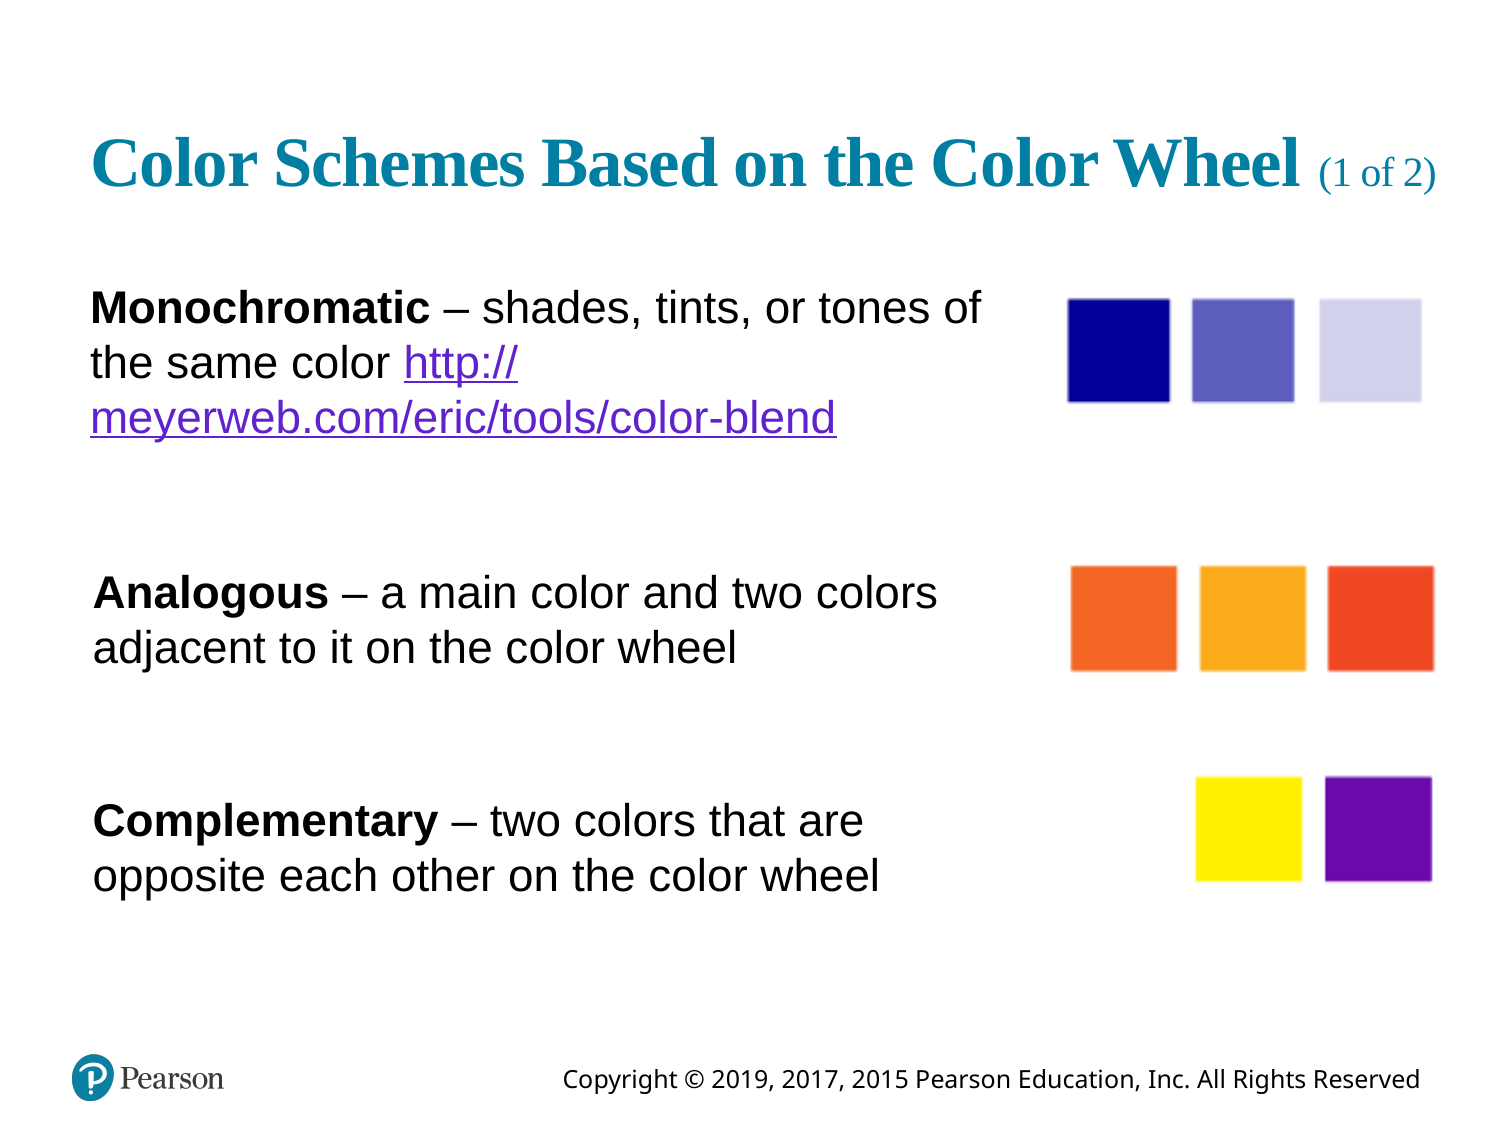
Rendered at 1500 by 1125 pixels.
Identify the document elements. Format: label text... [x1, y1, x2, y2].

picture [80, 1063, 106, 1088]
picture [98, 1054, 224, 1101]
title Color Schemes Based on the Color Wheel (1 of 2) [75, 0, 1453, 216]
list Monochromatic – shades, tints, or tones of the same color http://meyerweb.com/eric/tools/color-blend [75, 262, 1012, 439]
picture [1050, 284, 1438, 419]
picture [1063, 555, 1451, 685]
list Analogous – a main color and two colors adjacent to it on the color wheel [77, 547, 958, 699]
picture [72, 1087, 83, 1101]
list Complementary – two colors that are opposite each other on the color wheel [77, 775, 958, 927]
picture [1186, 764, 1445, 894]
picture [72, 1054, 88, 1070]
